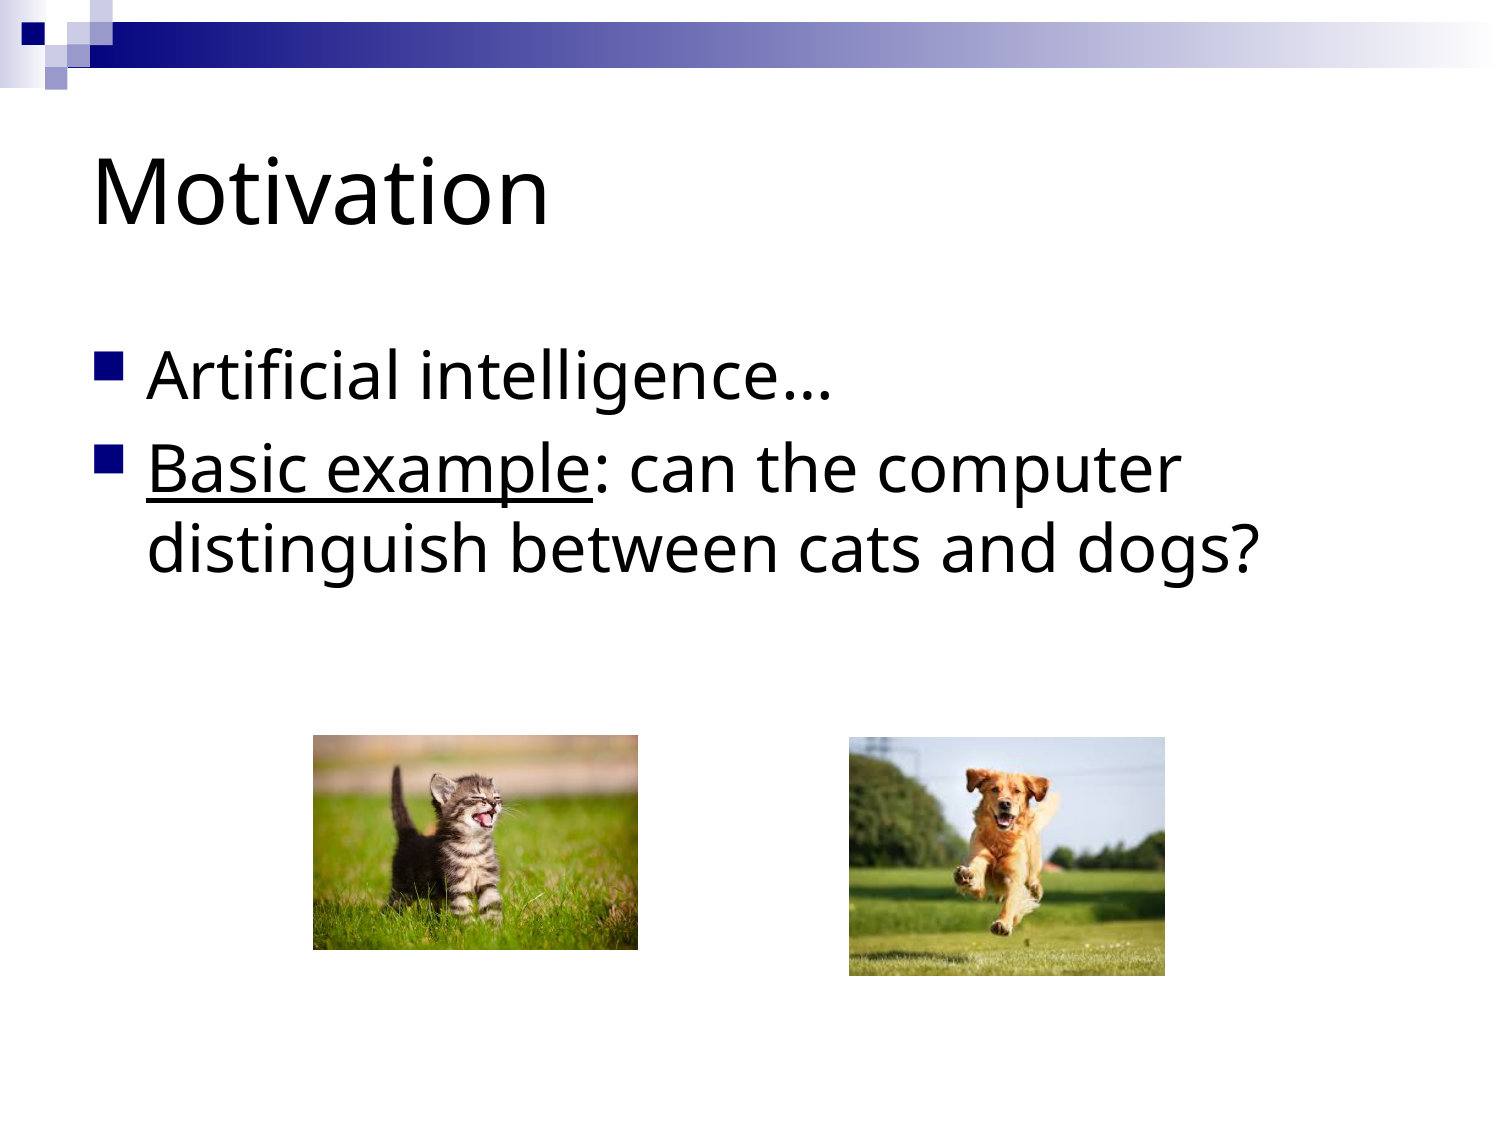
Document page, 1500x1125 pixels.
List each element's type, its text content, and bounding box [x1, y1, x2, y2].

picture [849, 737, 1166, 976]
list Artificial intelligence… Basic example: can the computer distinguish between cats and dogs? [75, 324, 1425, 963]
picture [313, 735, 638, 951]
title Motivation [75, 75, 1425, 300]
